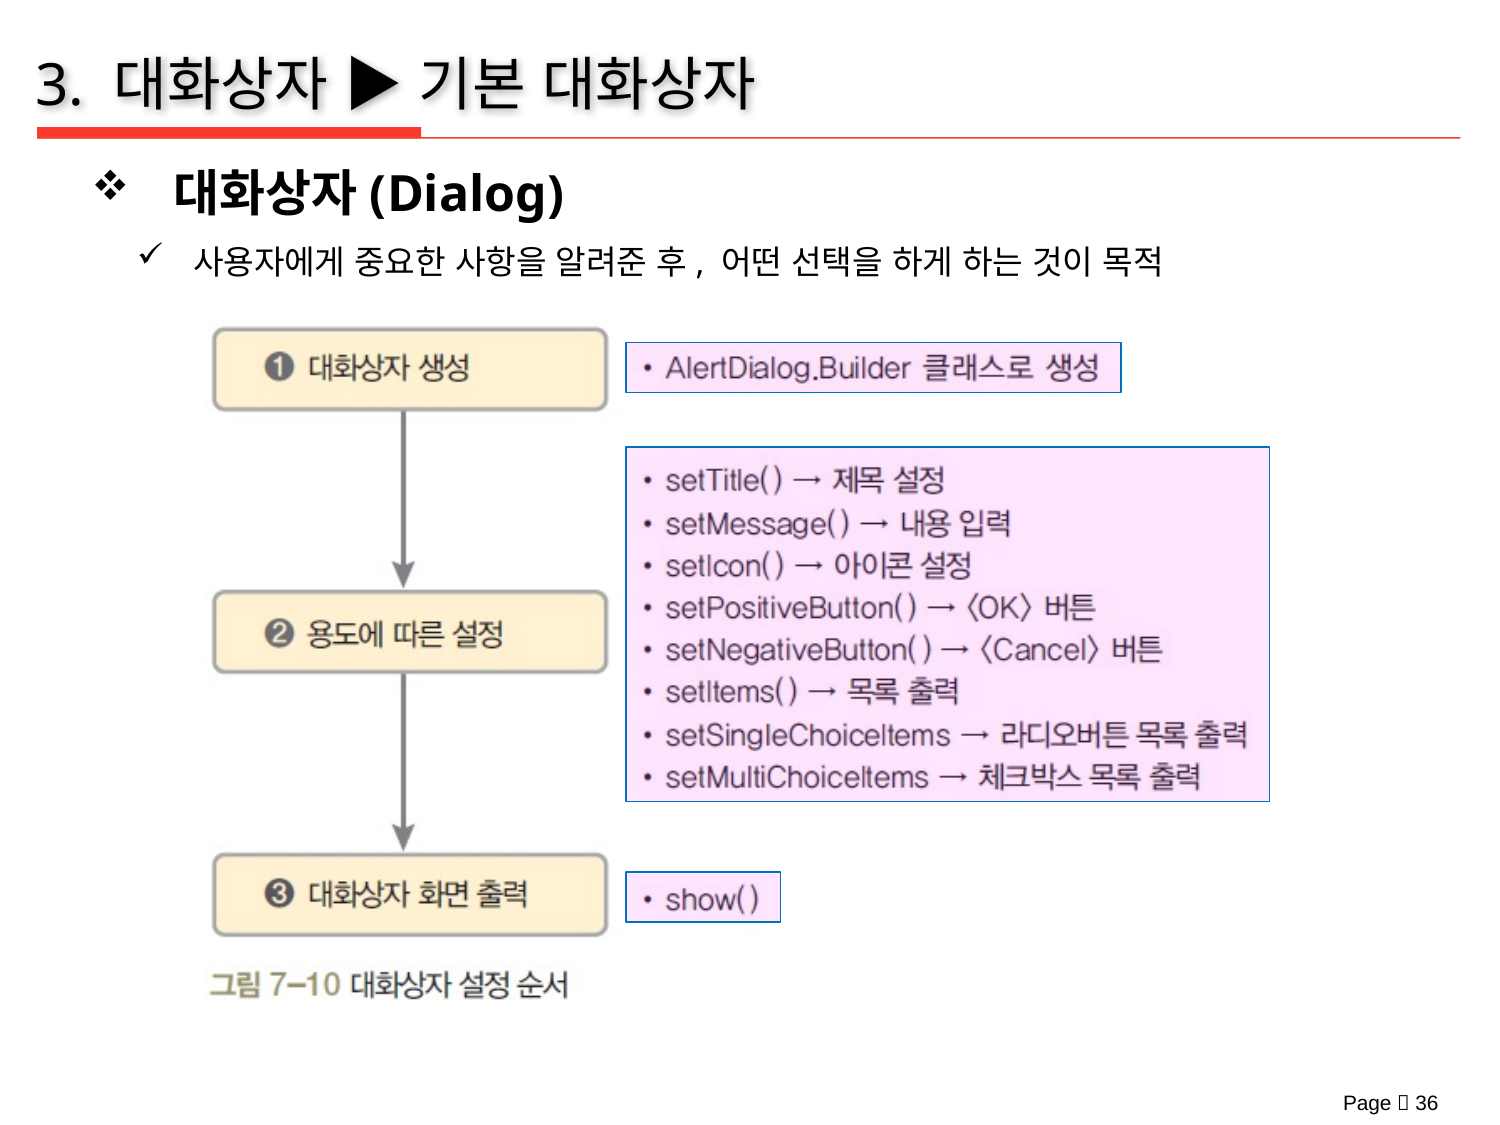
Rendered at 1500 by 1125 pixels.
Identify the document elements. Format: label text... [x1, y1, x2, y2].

picture [205, 319, 1253, 1002]
title 3. 대화상자 ▶ 기본 대화상자 [35, 47, 1434, 142]
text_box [625, 342, 1122, 393]
list 대화상자(Dialog) 사용자에게 중요한 사항을 알려준 후, 어떤 선택을 하게 하는 것이 목적 [48, 160, 1448, 312]
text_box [625, 446, 1270, 802]
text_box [625, 871, 781, 923]
